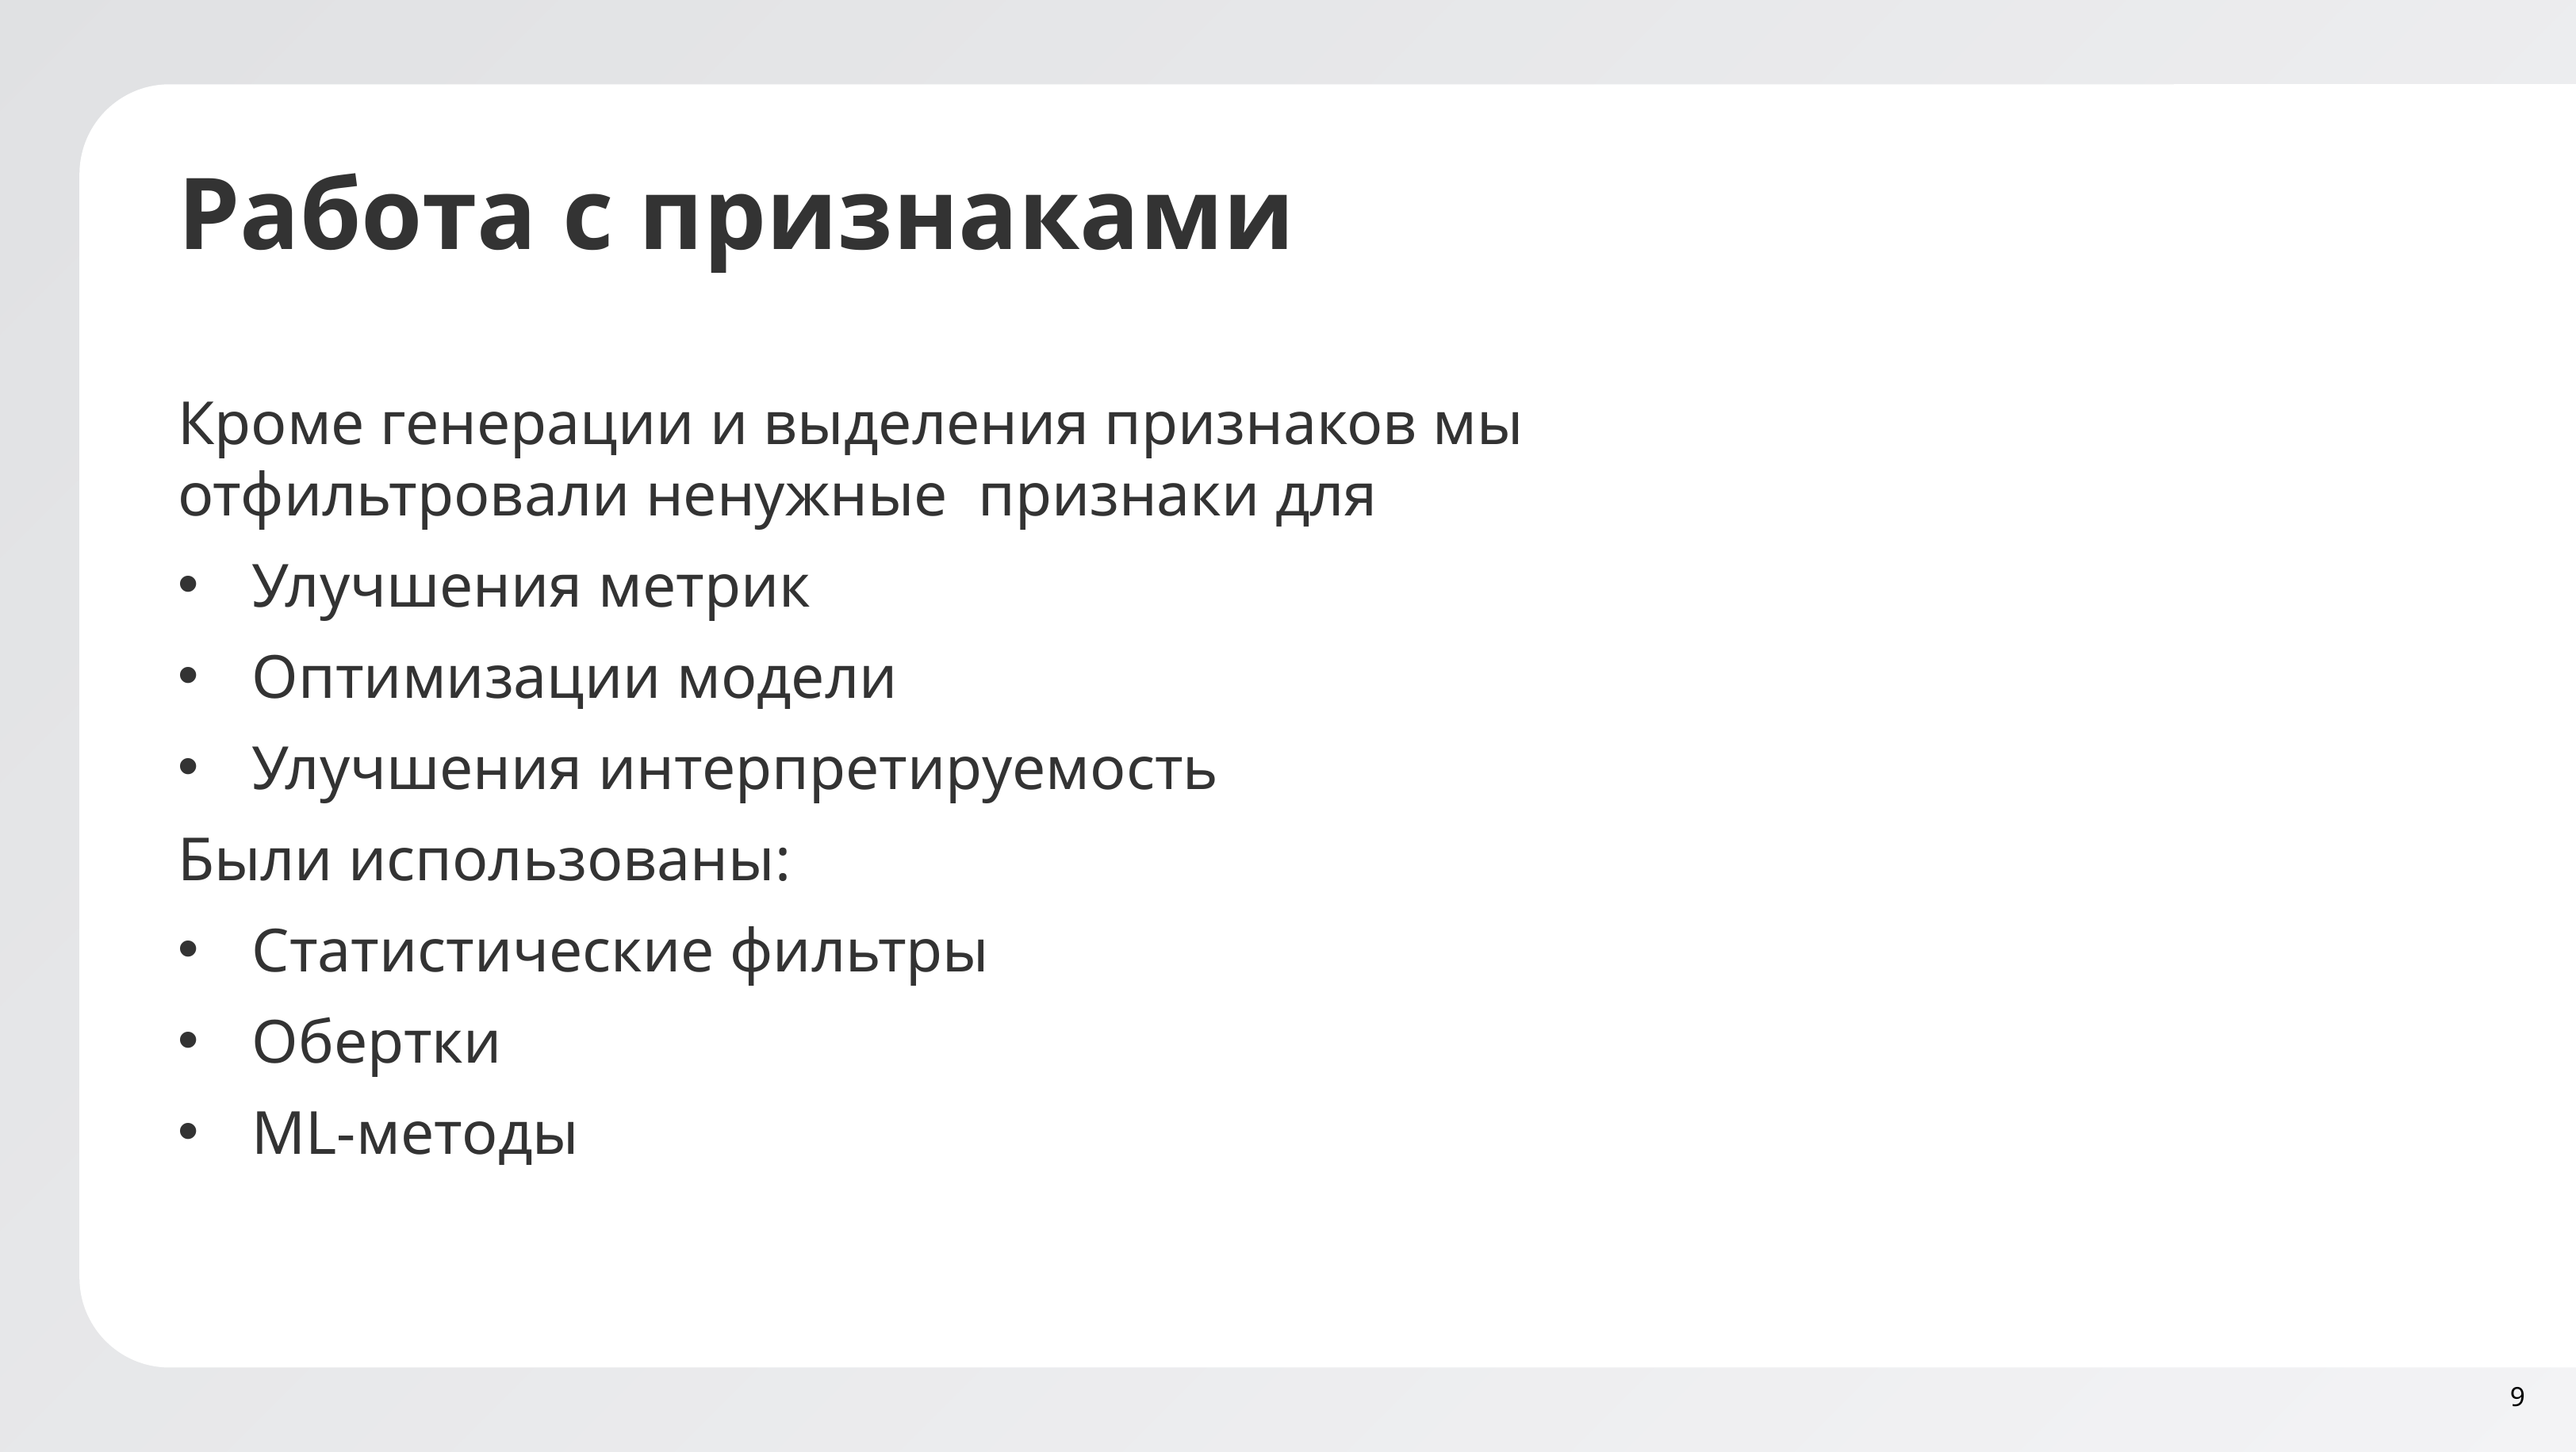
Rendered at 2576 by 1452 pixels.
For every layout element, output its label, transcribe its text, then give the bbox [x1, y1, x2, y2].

text_box Работа с признаками [178, 163, 2413, 271]
text_box [79, 84, 2576, 1368]
text_box Кроме генерации и выделения признаков мы отфильтровали ненужные признаки для Улучшения метрик Оптимизации модели Улучшения интерпретируемость Были использованы: Статистические фильтры Обертки ML-методы [178, 385, 1808, 1436]
slide_number 9 [2386, 976, 2525, 1452]
